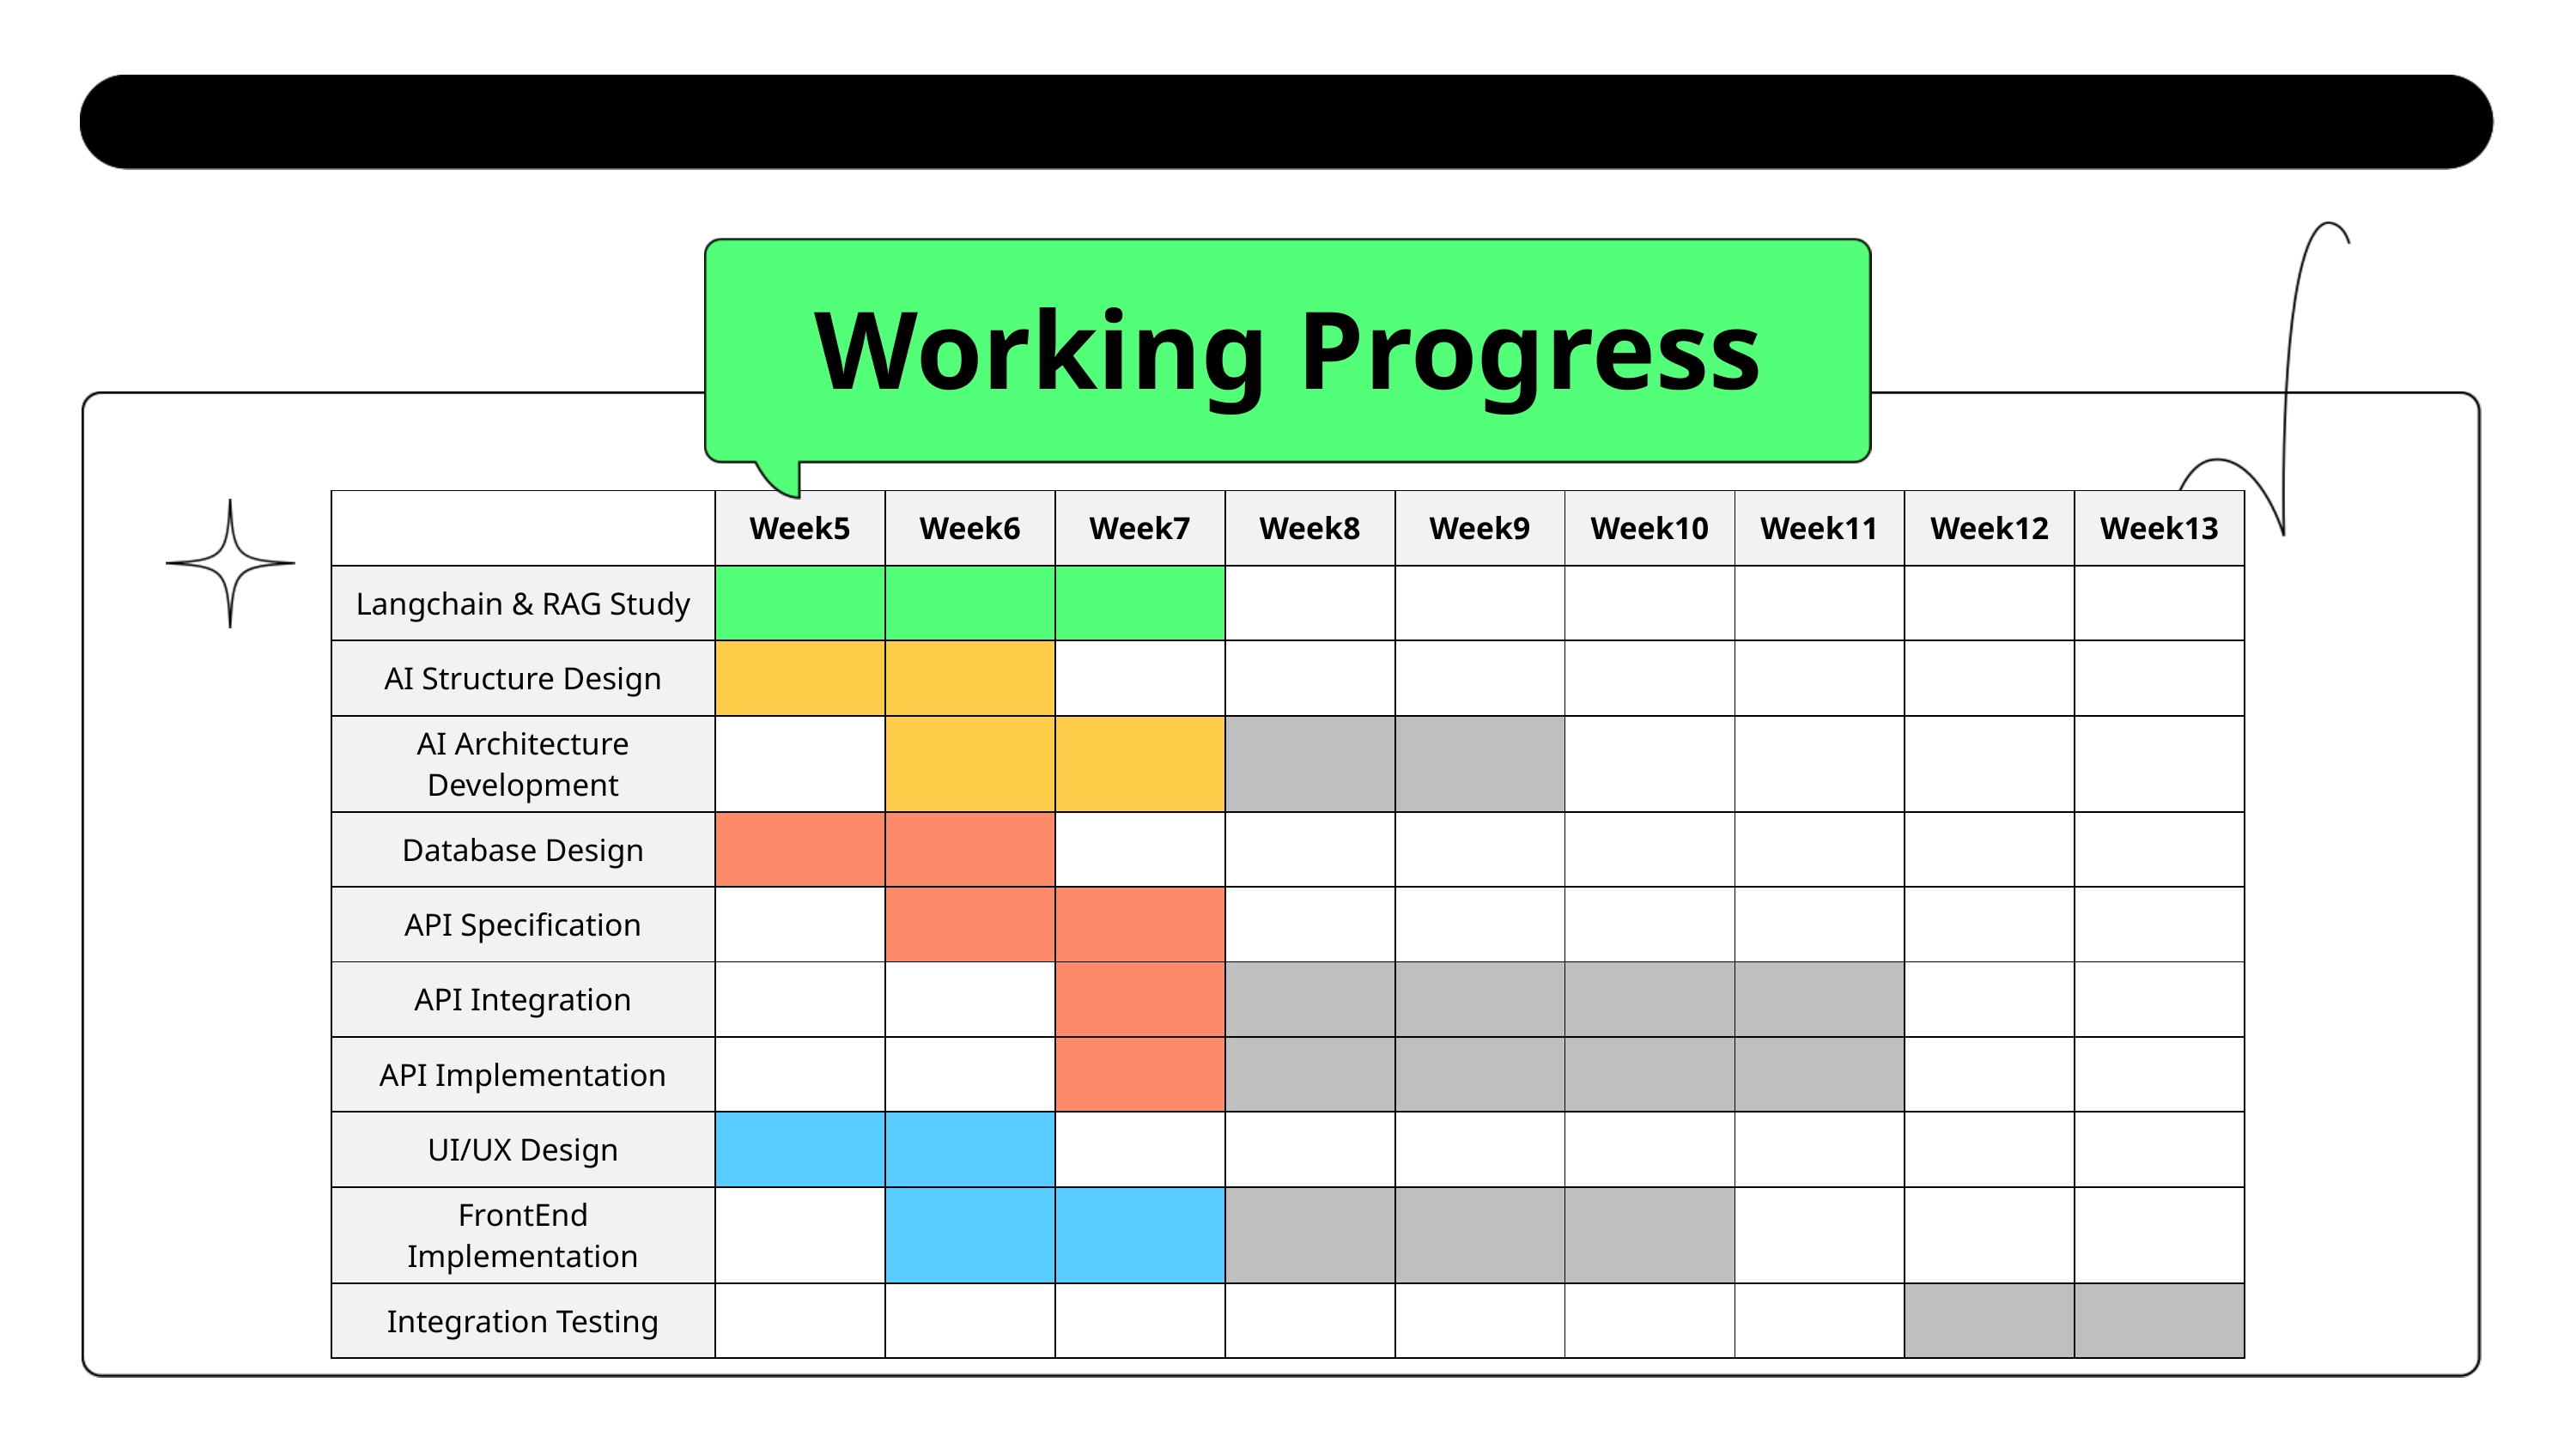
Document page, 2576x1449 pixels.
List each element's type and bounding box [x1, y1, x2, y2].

picture [80, 75, 2494, 171]
picture [82, 221, 2482, 1378]
text_box [704, 237, 1872, 500]
